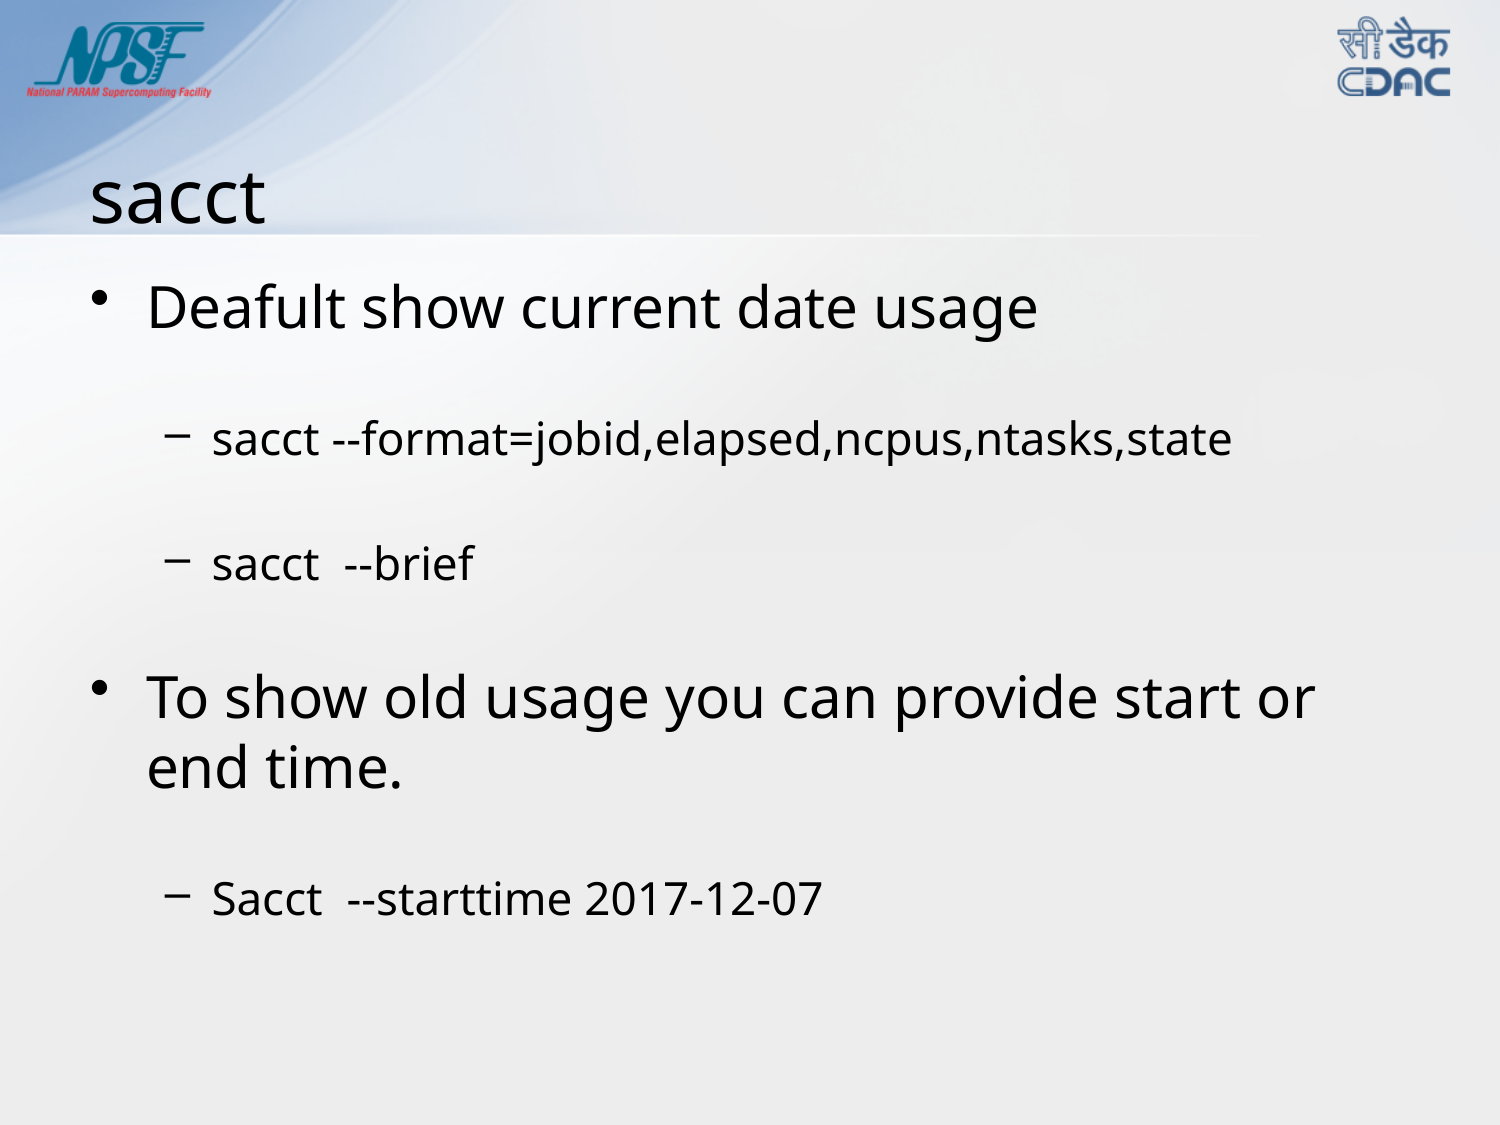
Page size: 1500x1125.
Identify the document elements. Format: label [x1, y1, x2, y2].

list [75, 262, 1425, 1005]
title [75, 58, 1425, 247]
picture [0, 12, 1500, 1125]
